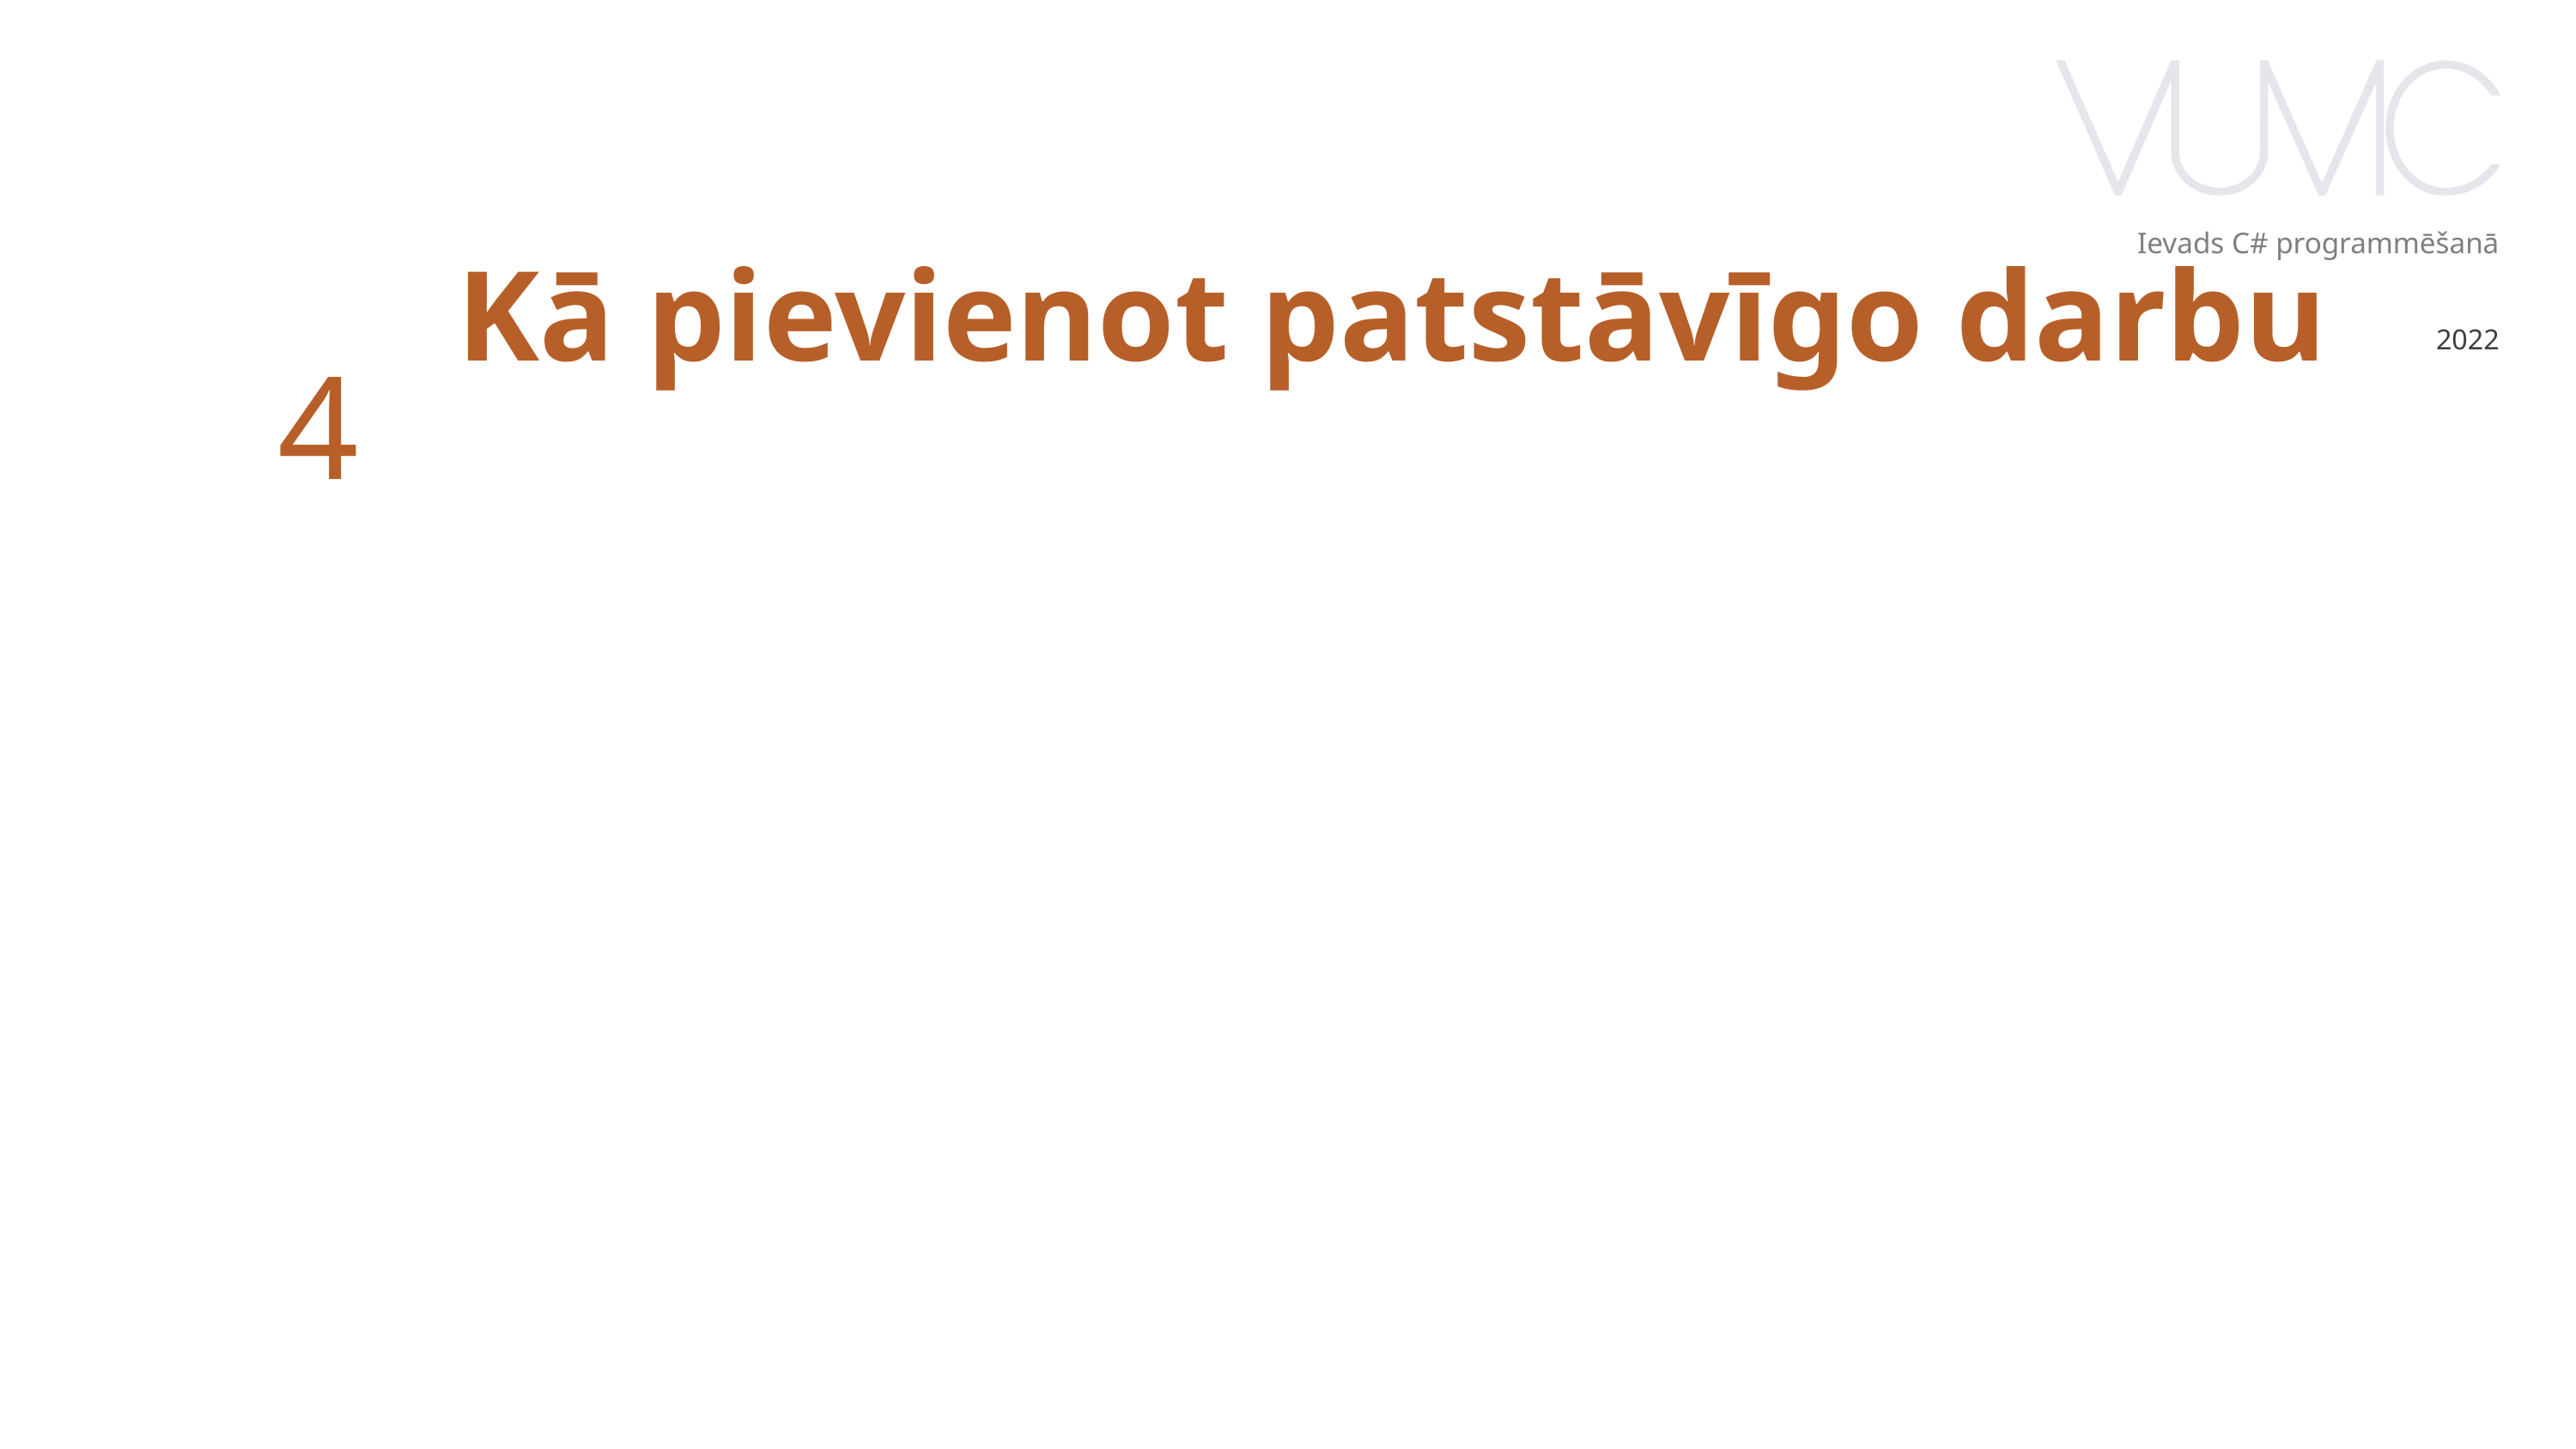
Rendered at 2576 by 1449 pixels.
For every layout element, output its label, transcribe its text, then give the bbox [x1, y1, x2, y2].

text_box 4 [277, 302, 375, 508]
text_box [380, 167, 2355, 850]
text_box Ievads C# programmēšanā 2022 [2361, 225, 2500, 355]
picture [2056, 60, 2500, 197]
